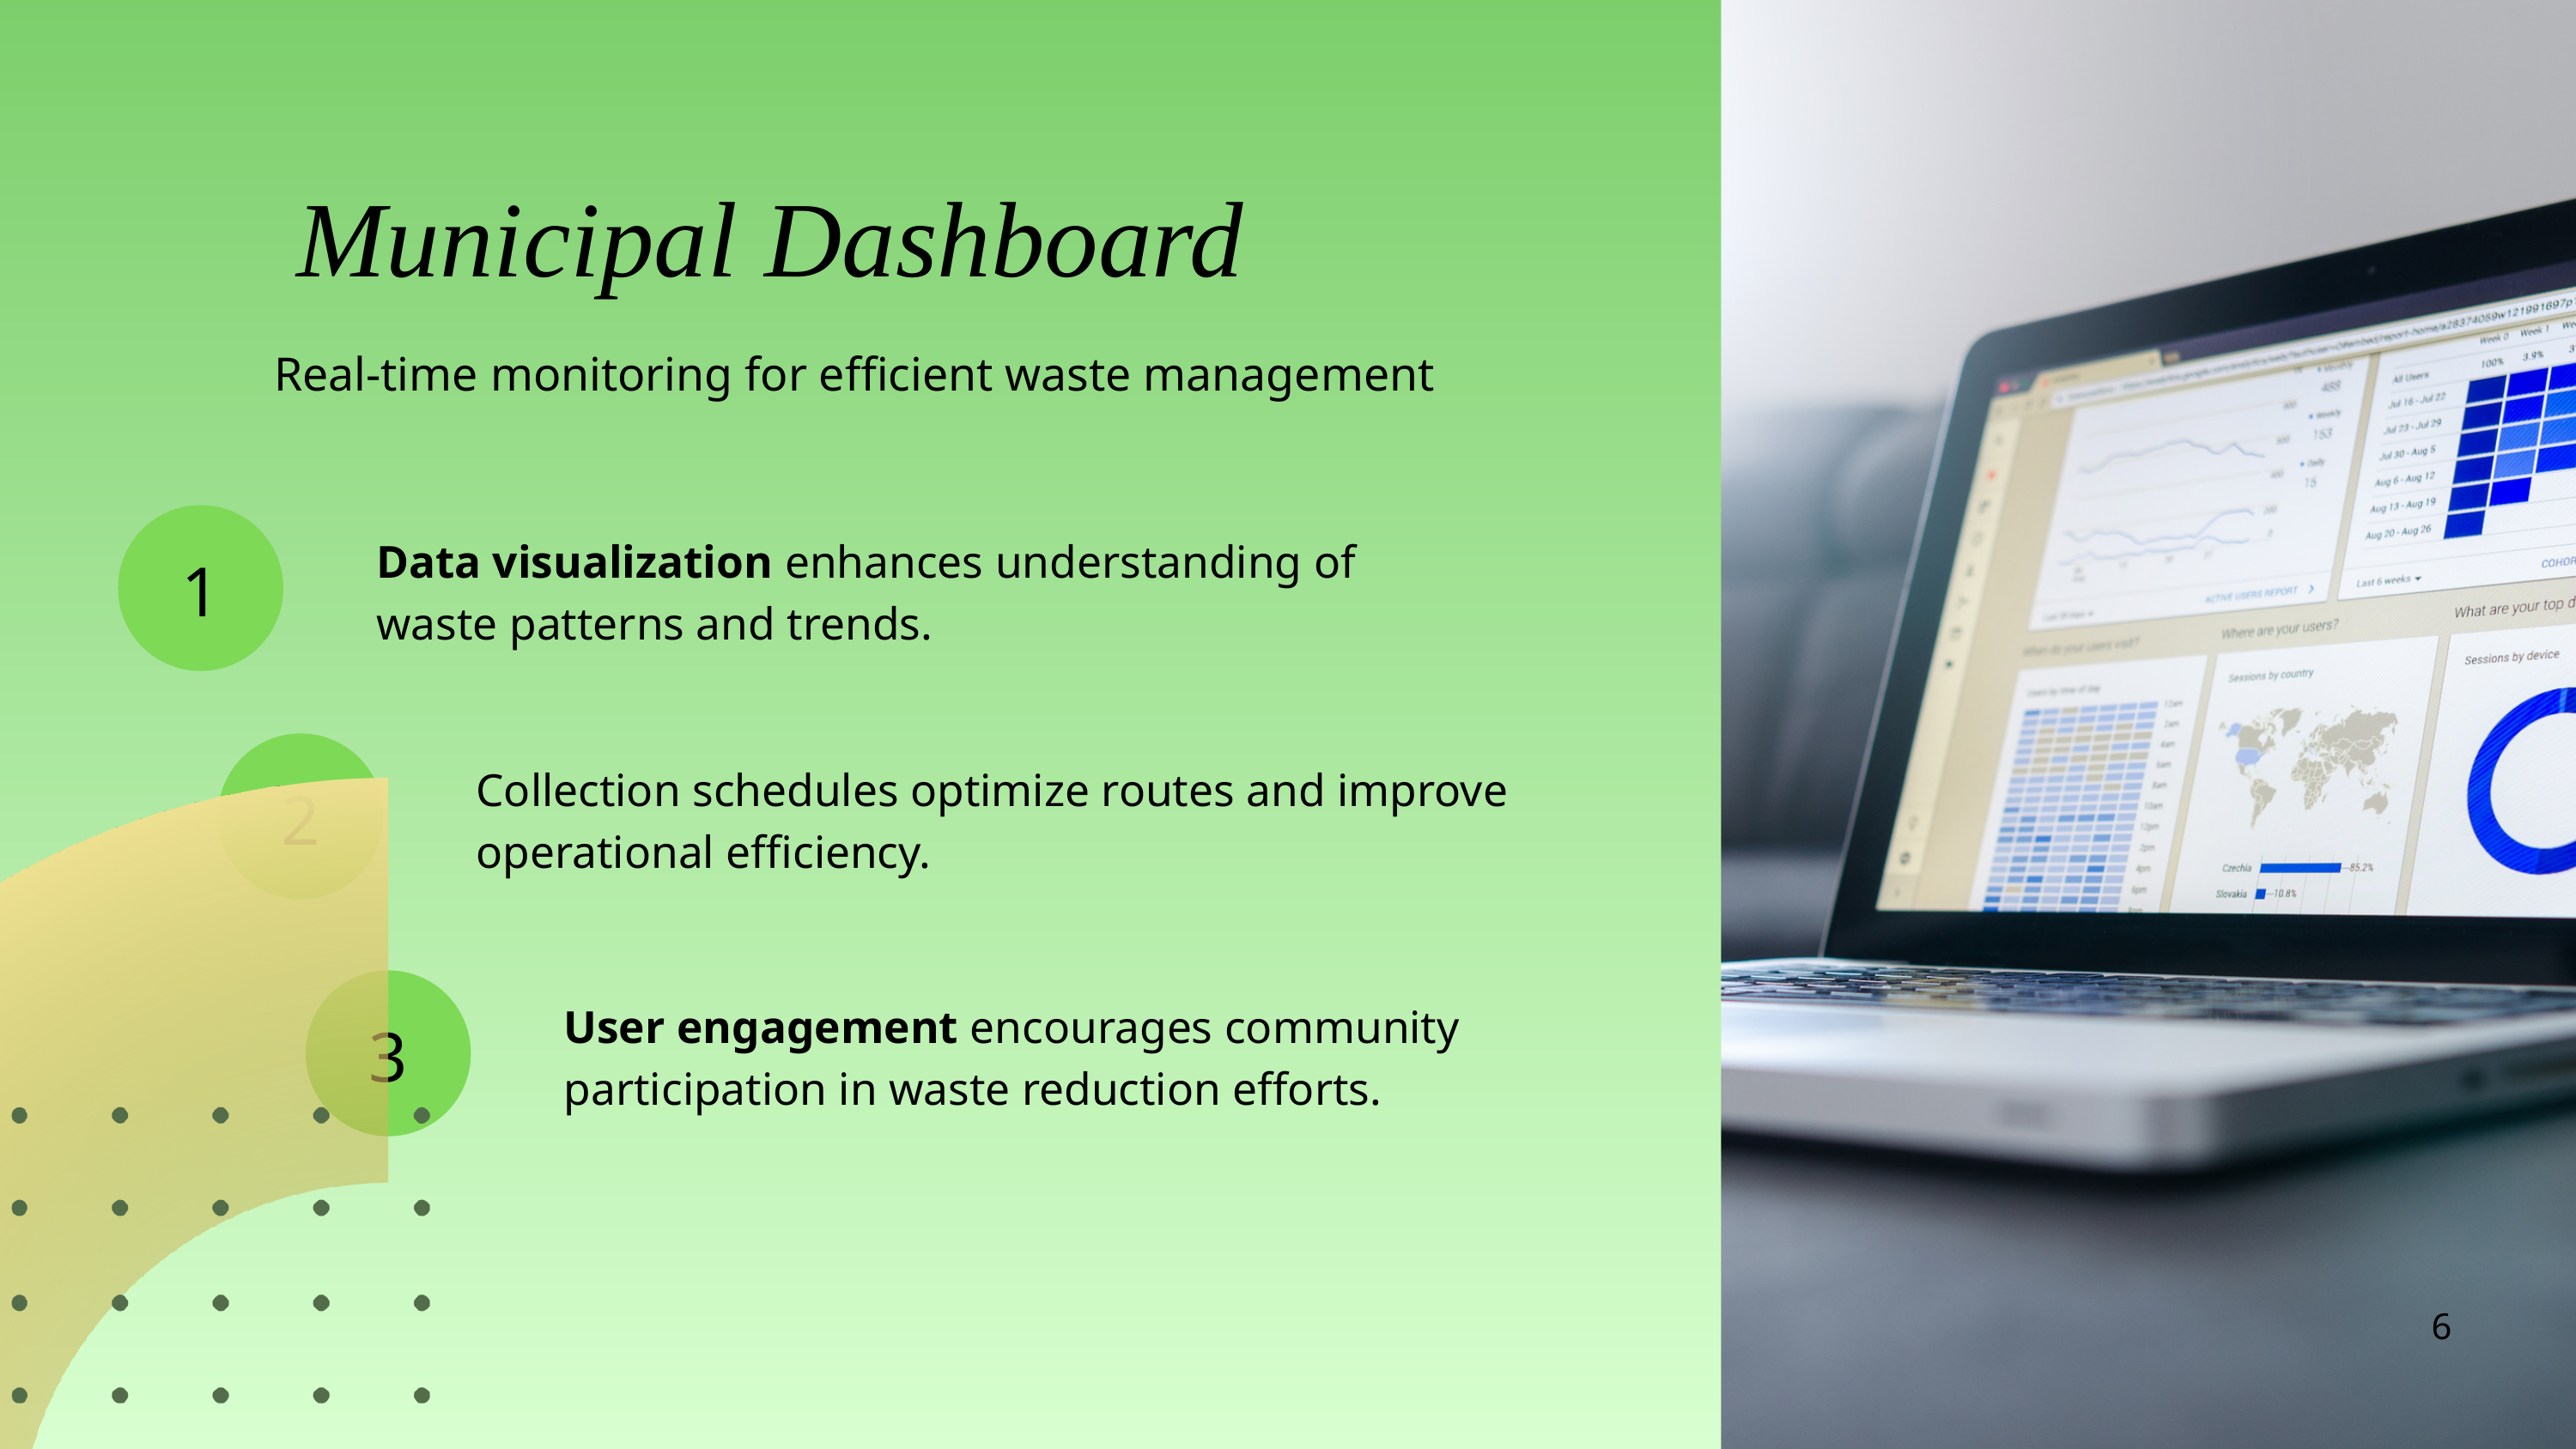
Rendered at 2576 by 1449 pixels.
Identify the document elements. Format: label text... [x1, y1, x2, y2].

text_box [217, 729, 1564, 904]
text_box 6 [2431, 1296, 2452, 1348]
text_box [274, 130, 1643, 397]
text_box [0, 1100, 436, 1449]
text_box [118, 500, 1464, 676]
text_box [1721, 0, 2576, 1449]
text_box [305, 966, 1652, 1141]
text_box [0, 778, 389, 1100]
